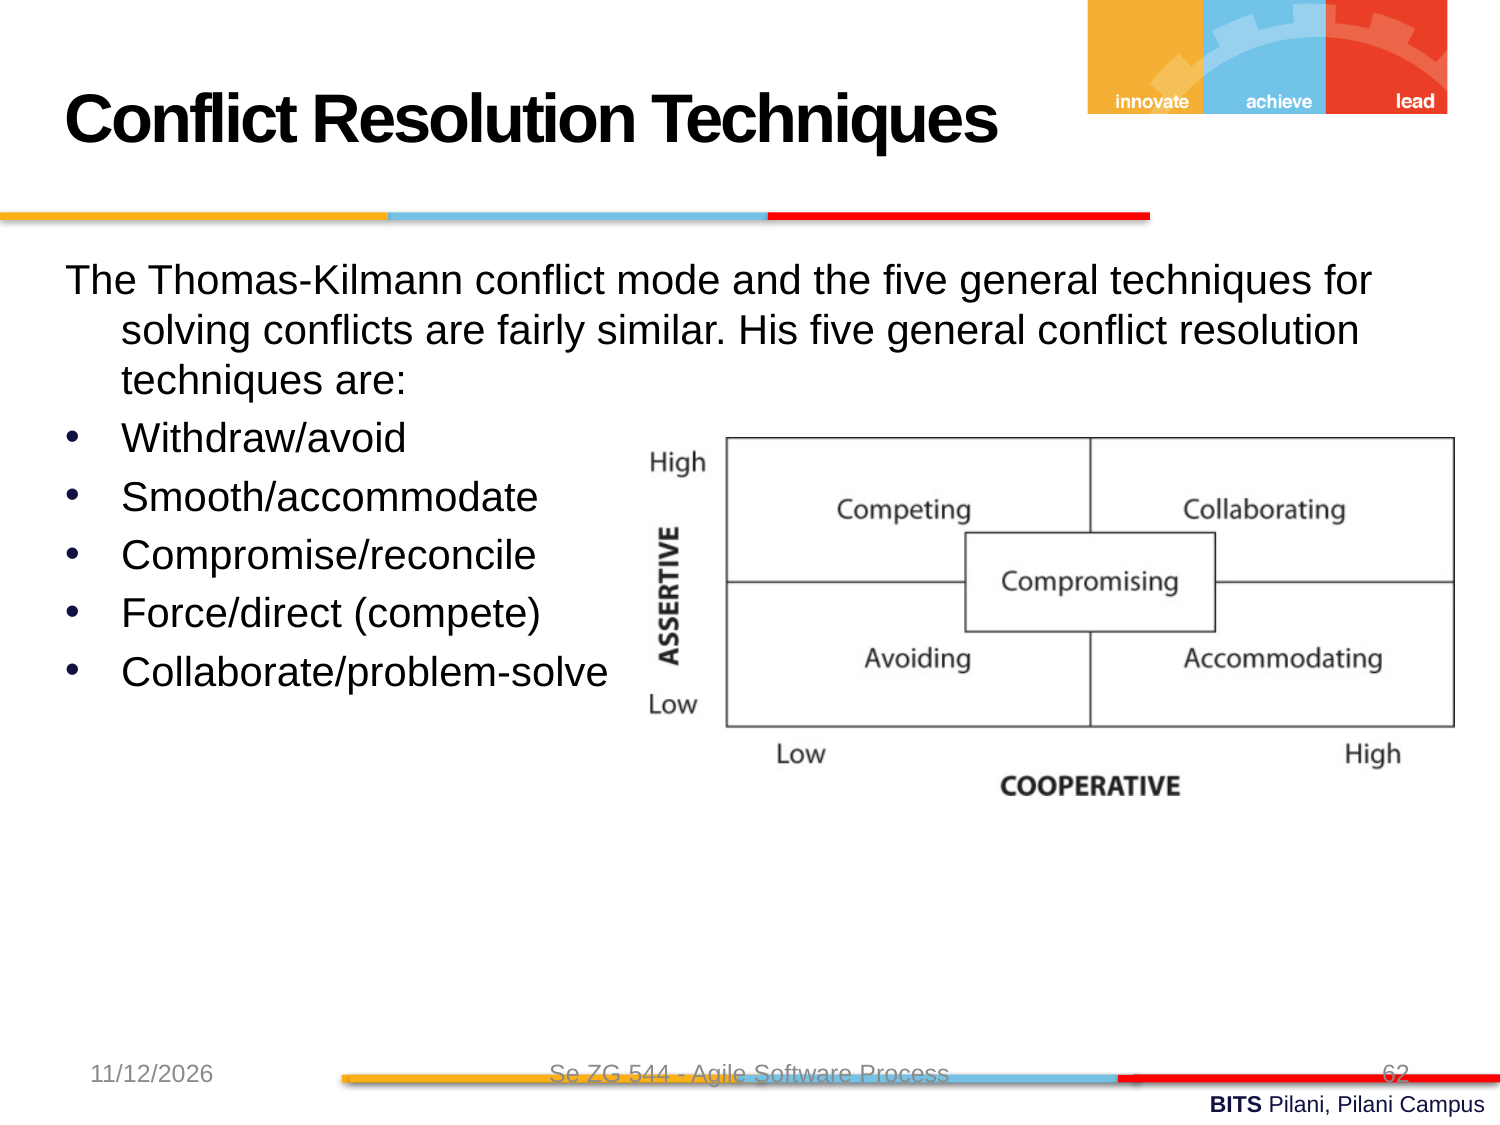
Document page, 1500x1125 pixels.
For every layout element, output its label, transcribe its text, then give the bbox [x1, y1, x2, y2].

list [649, 437, 1455, 796]
slide_number 62 [1074, 1042, 1425, 1103]
list The Thomas-Kilmann conflict mode and the five general techniques for solving conflicts are fairly similar. His five general conflict resolution techniques are: Withdraw/avoid Smooth/accommodate Compromise/reconcile Force/direct (compete) Collaborate/problem-solve [50, 245, 1463, 1038]
picture [1087, 0, 1448, 114]
footer Se ZG 544 - Agile Software Process [512, 1042, 988, 1103]
text_box Conflict Resolution Techniques [49, 24, 1088, 213]
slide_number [75, 1042, 425, 1103]
